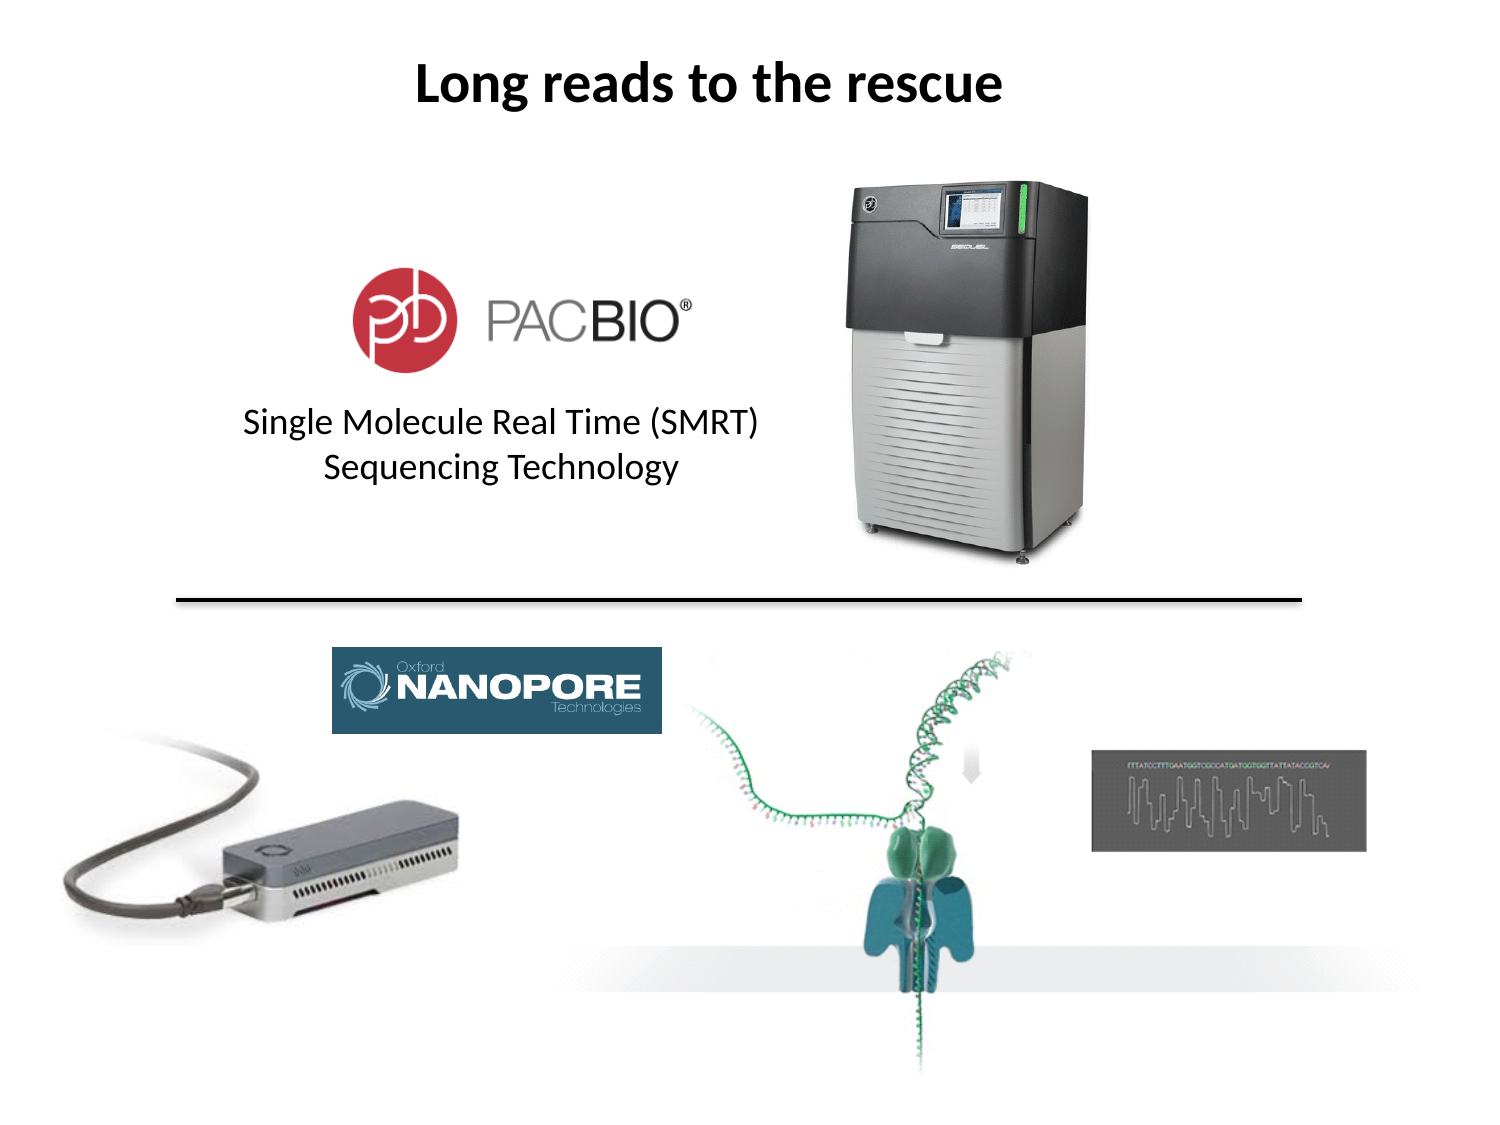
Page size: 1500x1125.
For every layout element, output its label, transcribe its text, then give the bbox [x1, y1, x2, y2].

text_box Long reads to the rescue [400, 37, 1019, 122]
picture [843, 175, 1091, 569]
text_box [61, 651, 1462, 1074]
text_box Single Molecule Real Time (SMRT) Sequencing Technology [228, 389, 775, 495]
picture [332, 251, 710, 390]
picture [332, 647, 662, 734]
